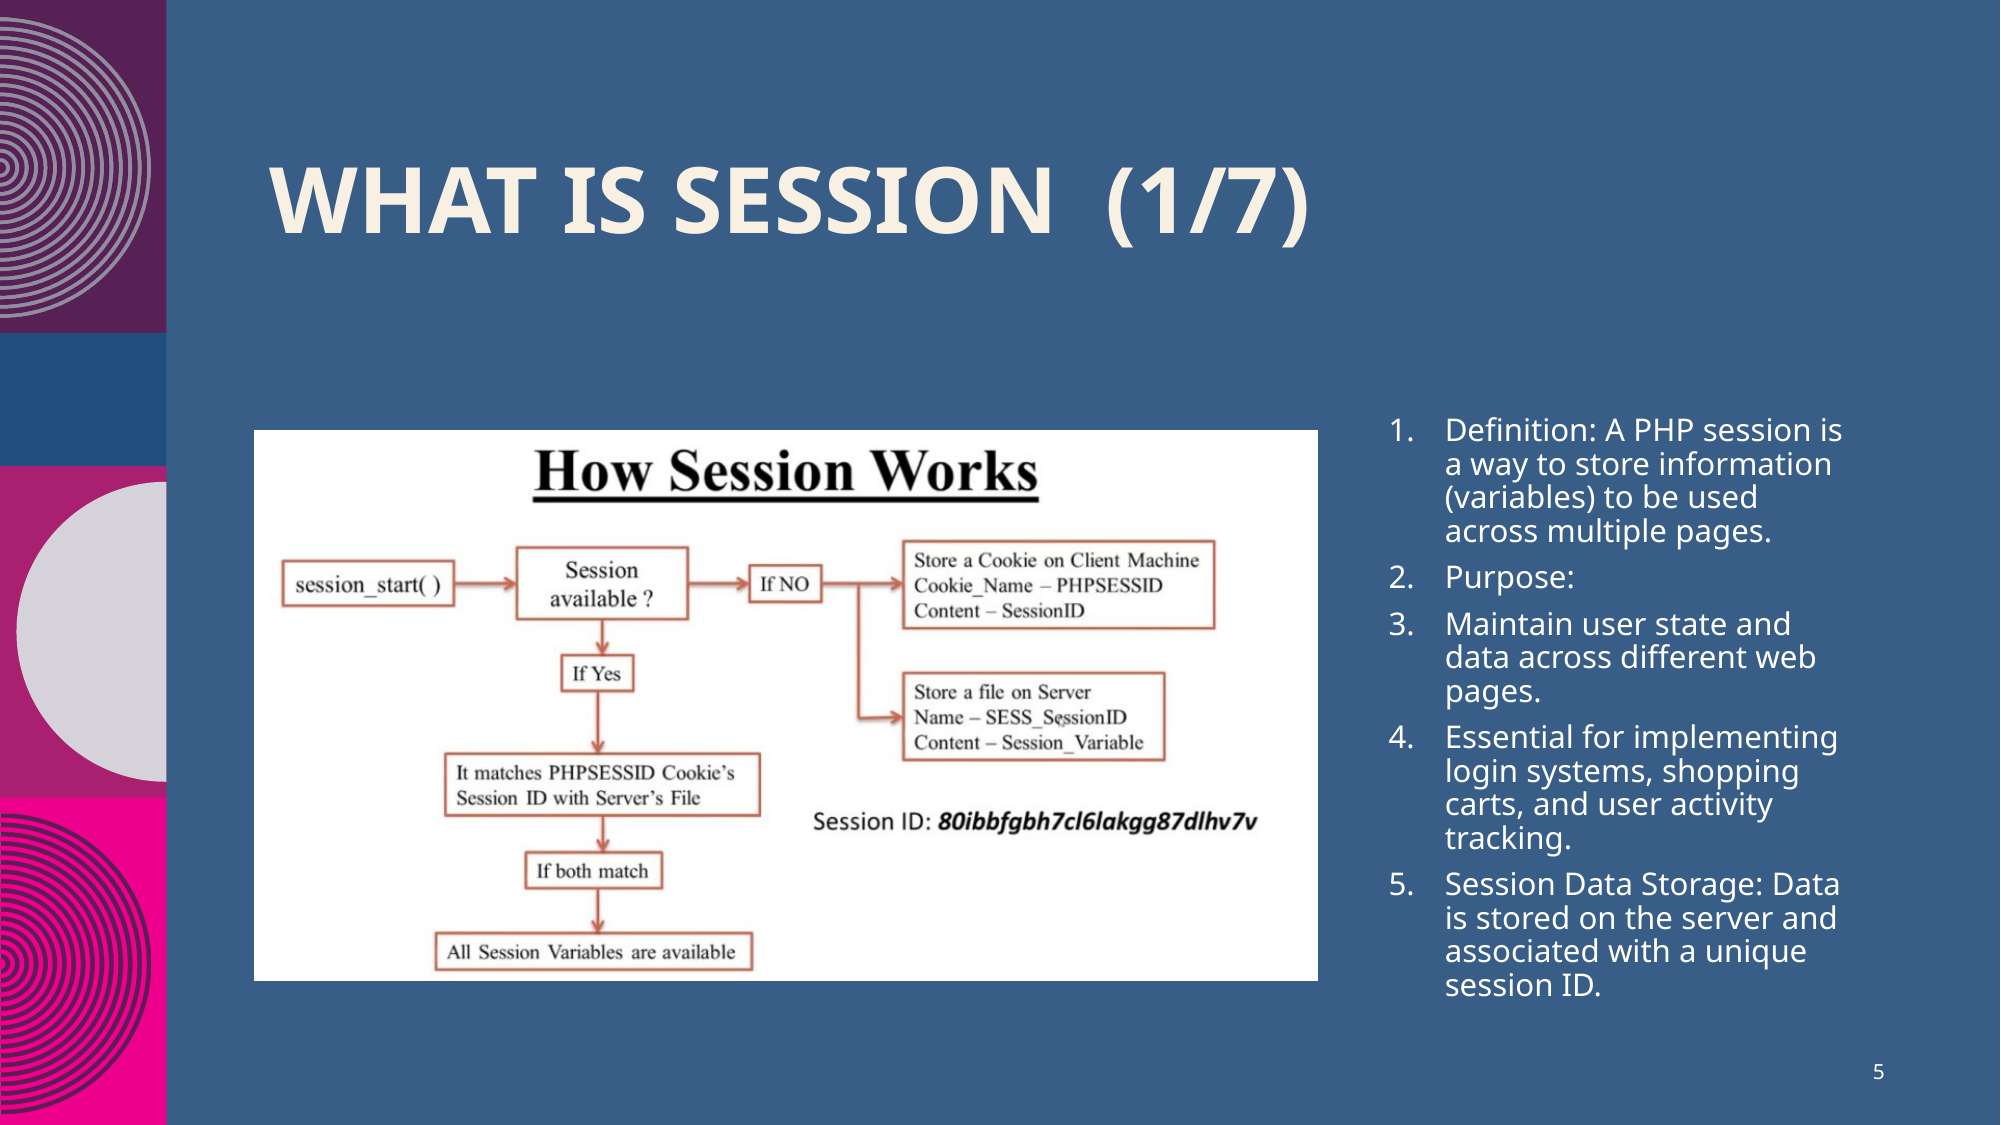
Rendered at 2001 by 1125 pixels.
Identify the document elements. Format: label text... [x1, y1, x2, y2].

list Definition: A PHP session is a way to store information (variables) to be used across multiple pages. Purpose: Maintain user state and data across different web pages. Essential for implementing login systems, shopping carts, and user activity tracking. Session Data Storage: Data is stored on the server and associated with a unique session ID. [1373, 407, 1874, 1024]
slide_number 5 [1824, 1042, 1900, 1103]
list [254, 430, 1318, 981]
picture [1, 814, 151, 1114]
title What is session (1/7) [254, 146, 1874, 370]
picture [1, 18, 151, 318]
